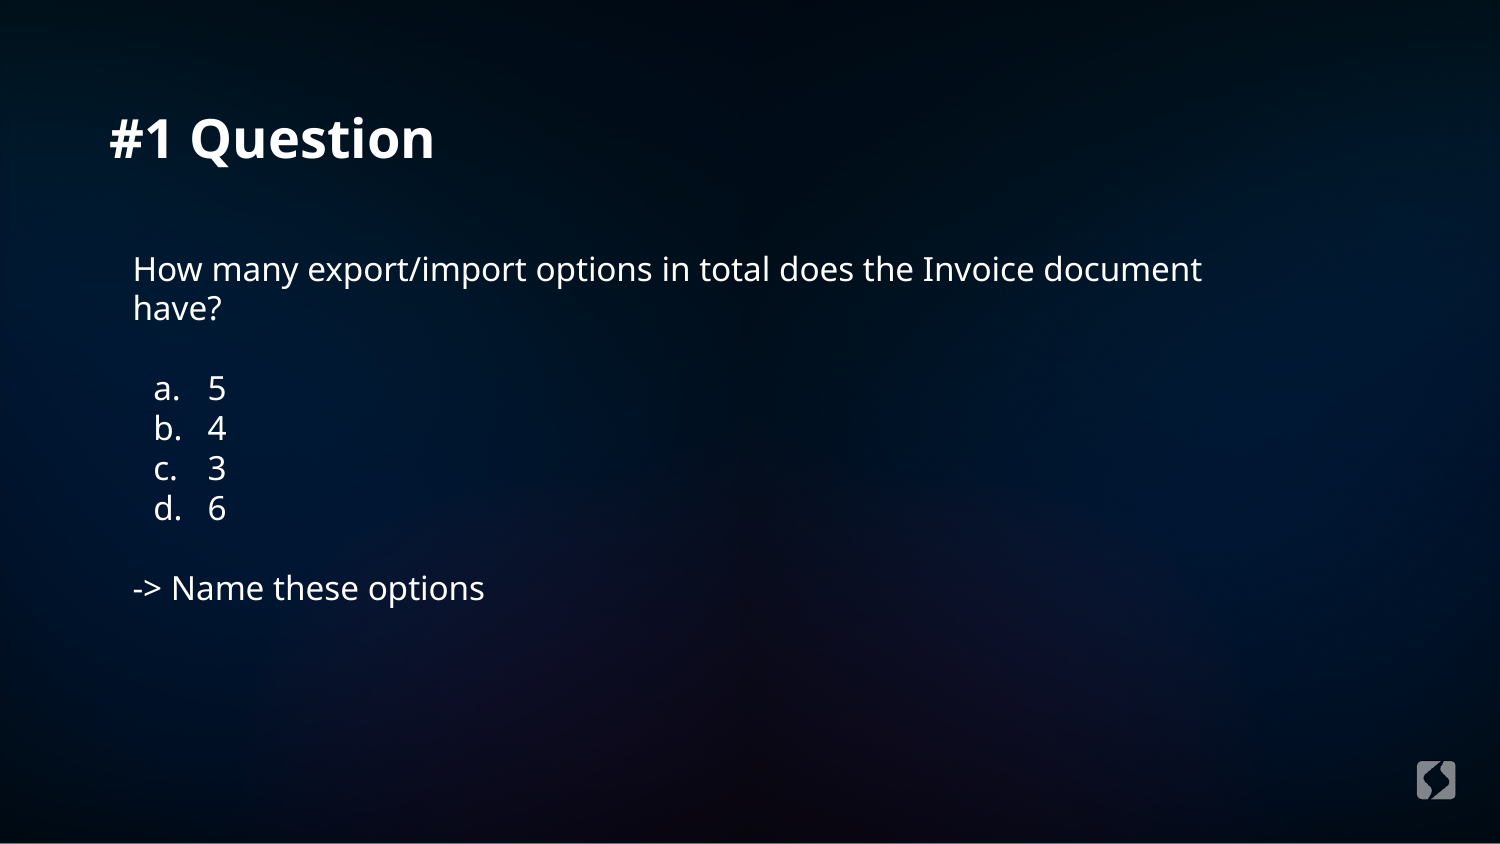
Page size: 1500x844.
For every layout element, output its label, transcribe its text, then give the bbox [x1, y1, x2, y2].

text_box How many export/import options in total does the Invoice document have? 5 4 3 6 -> Name these options [117, 232, 1308, 692]
picture [0, 0, 1500, 844]
subtitle #1 Question [94, 89, 1278, 188]
